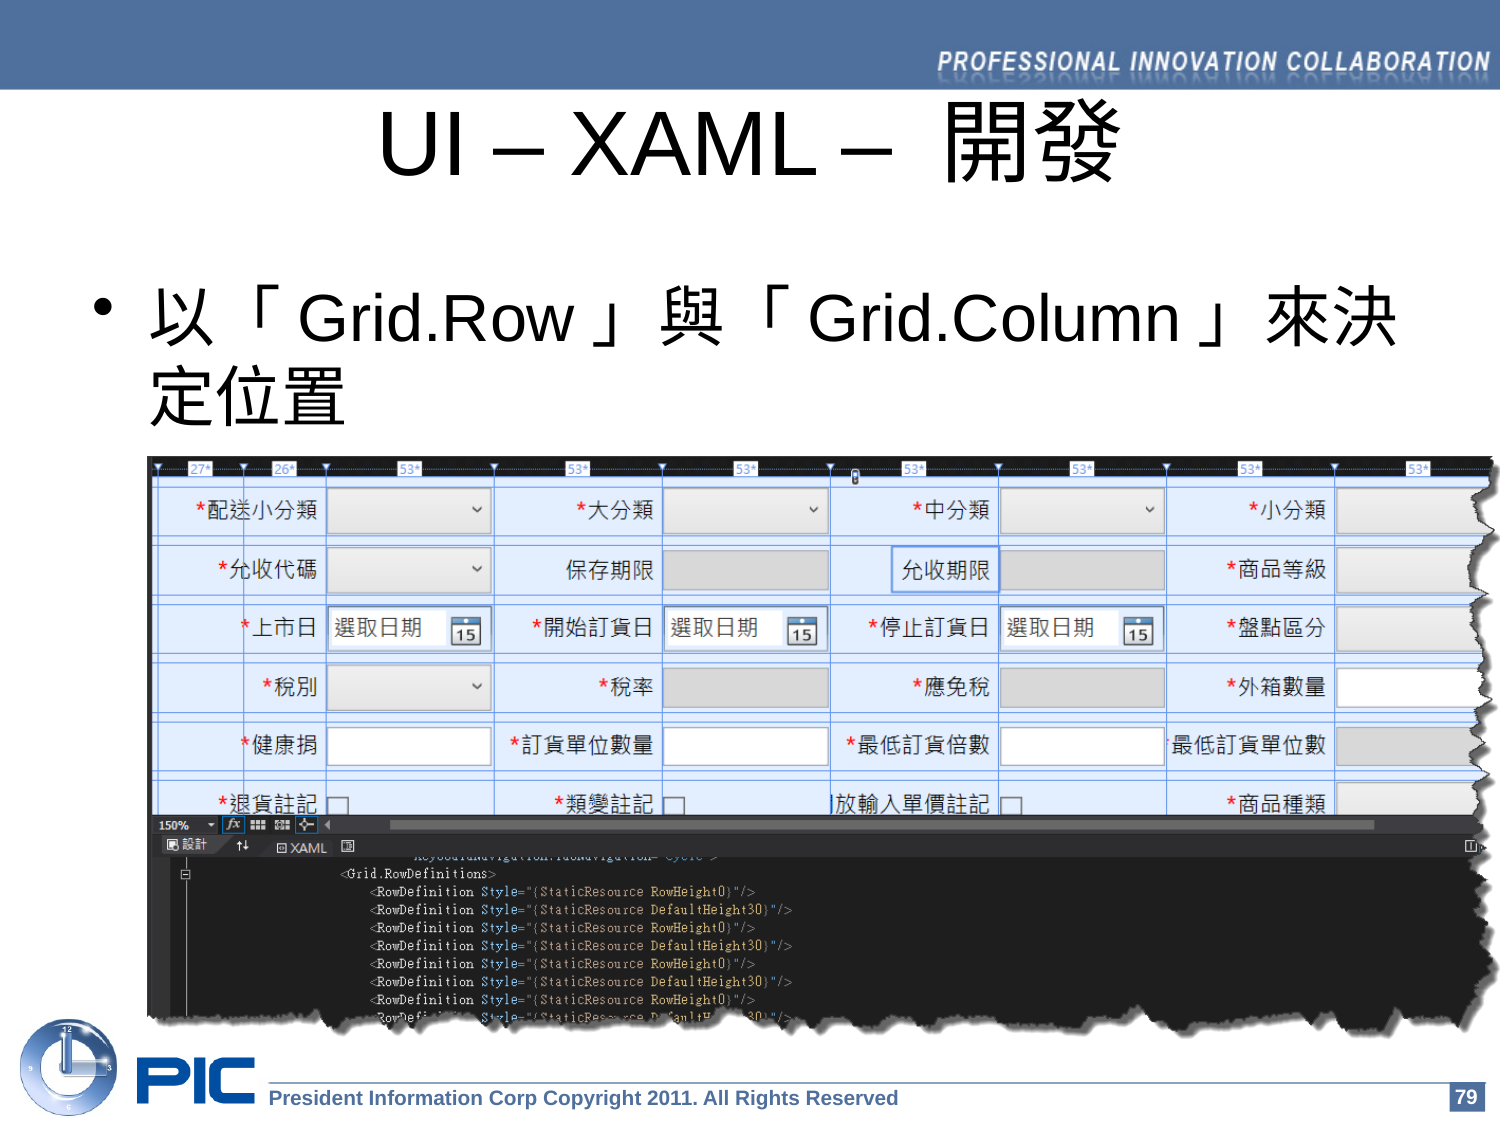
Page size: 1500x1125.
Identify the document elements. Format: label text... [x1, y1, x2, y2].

title UI – XAML – 開發 [74, 44, 1426, 233]
list 以「Grid.Row」與「Grid.Column」來決定位置 [76, 266, 1428, 1010]
picture [0, 0, 1500, 1125]
